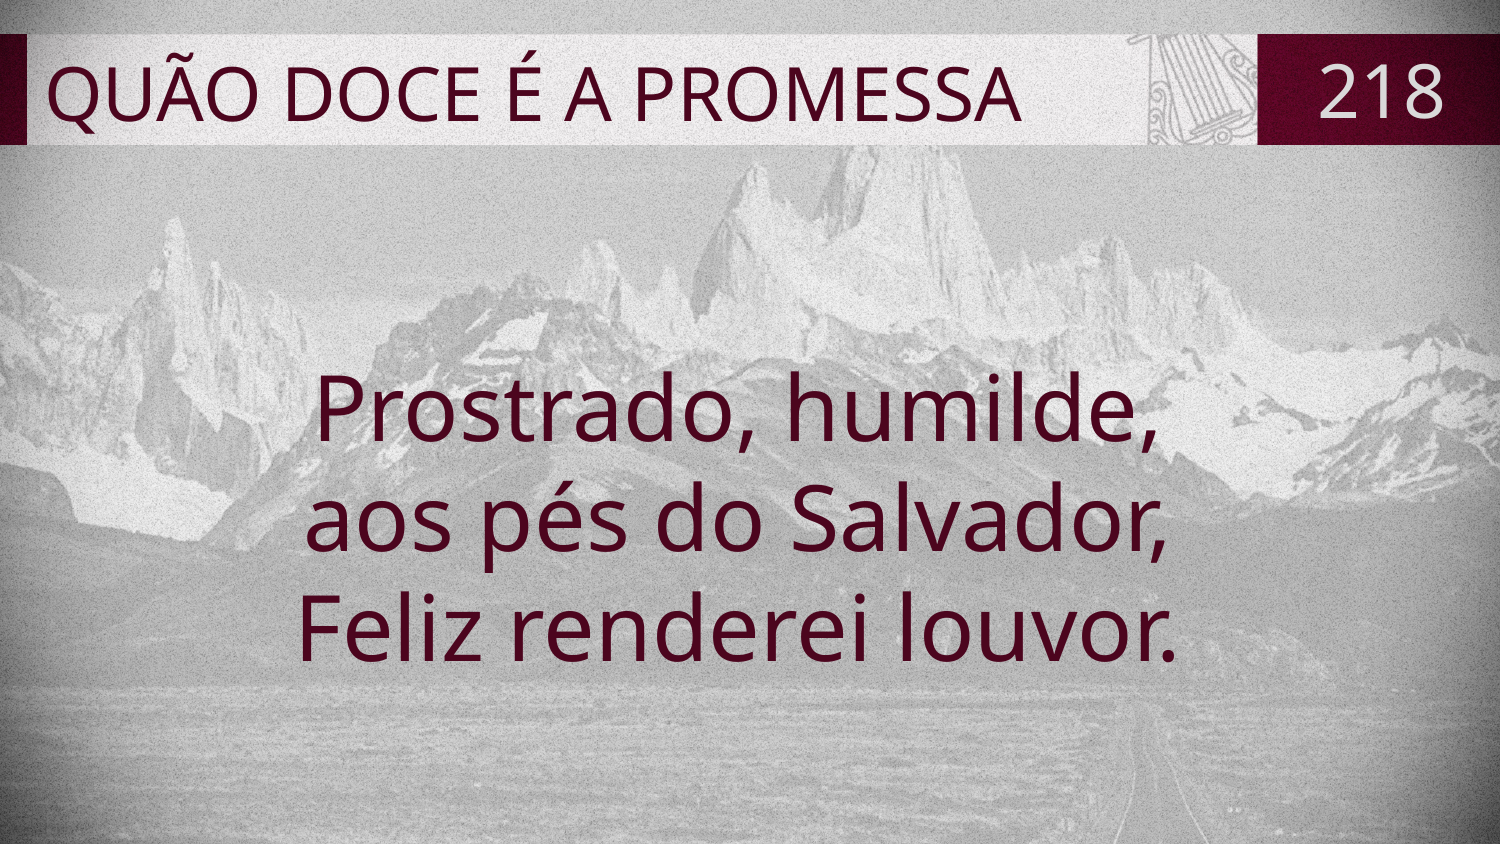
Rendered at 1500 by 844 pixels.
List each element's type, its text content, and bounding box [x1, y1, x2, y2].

list Prostrado, humilde, aos pés do Salvador, Feliz renderei louvor. [0, 185, 1500, 844]
list 218 [1281, 36, 1483, 143]
title QUÃO DOCE É A PROMESSA [29, 33, 1258, 151]
picture [0, 0, 1500, 185]
